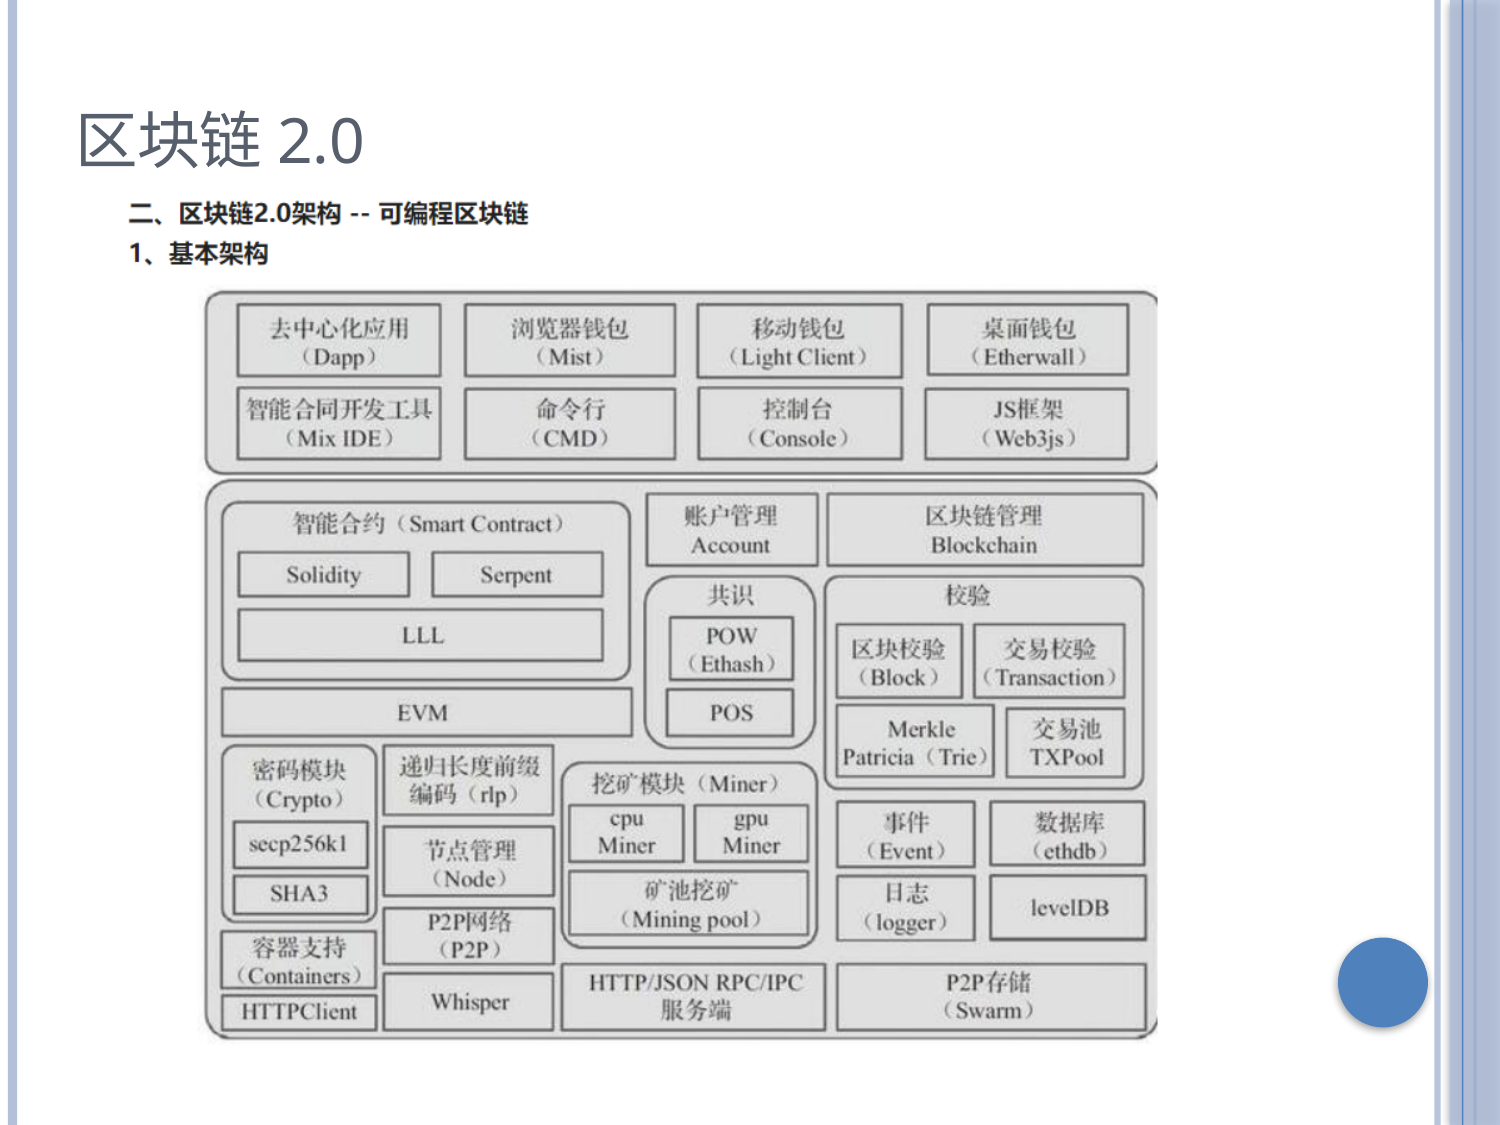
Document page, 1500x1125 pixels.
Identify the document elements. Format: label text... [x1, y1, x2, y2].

text_box 区块链2.0 [74, 45, 1300, 233]
picture [104, 187, 1229, 1052]
